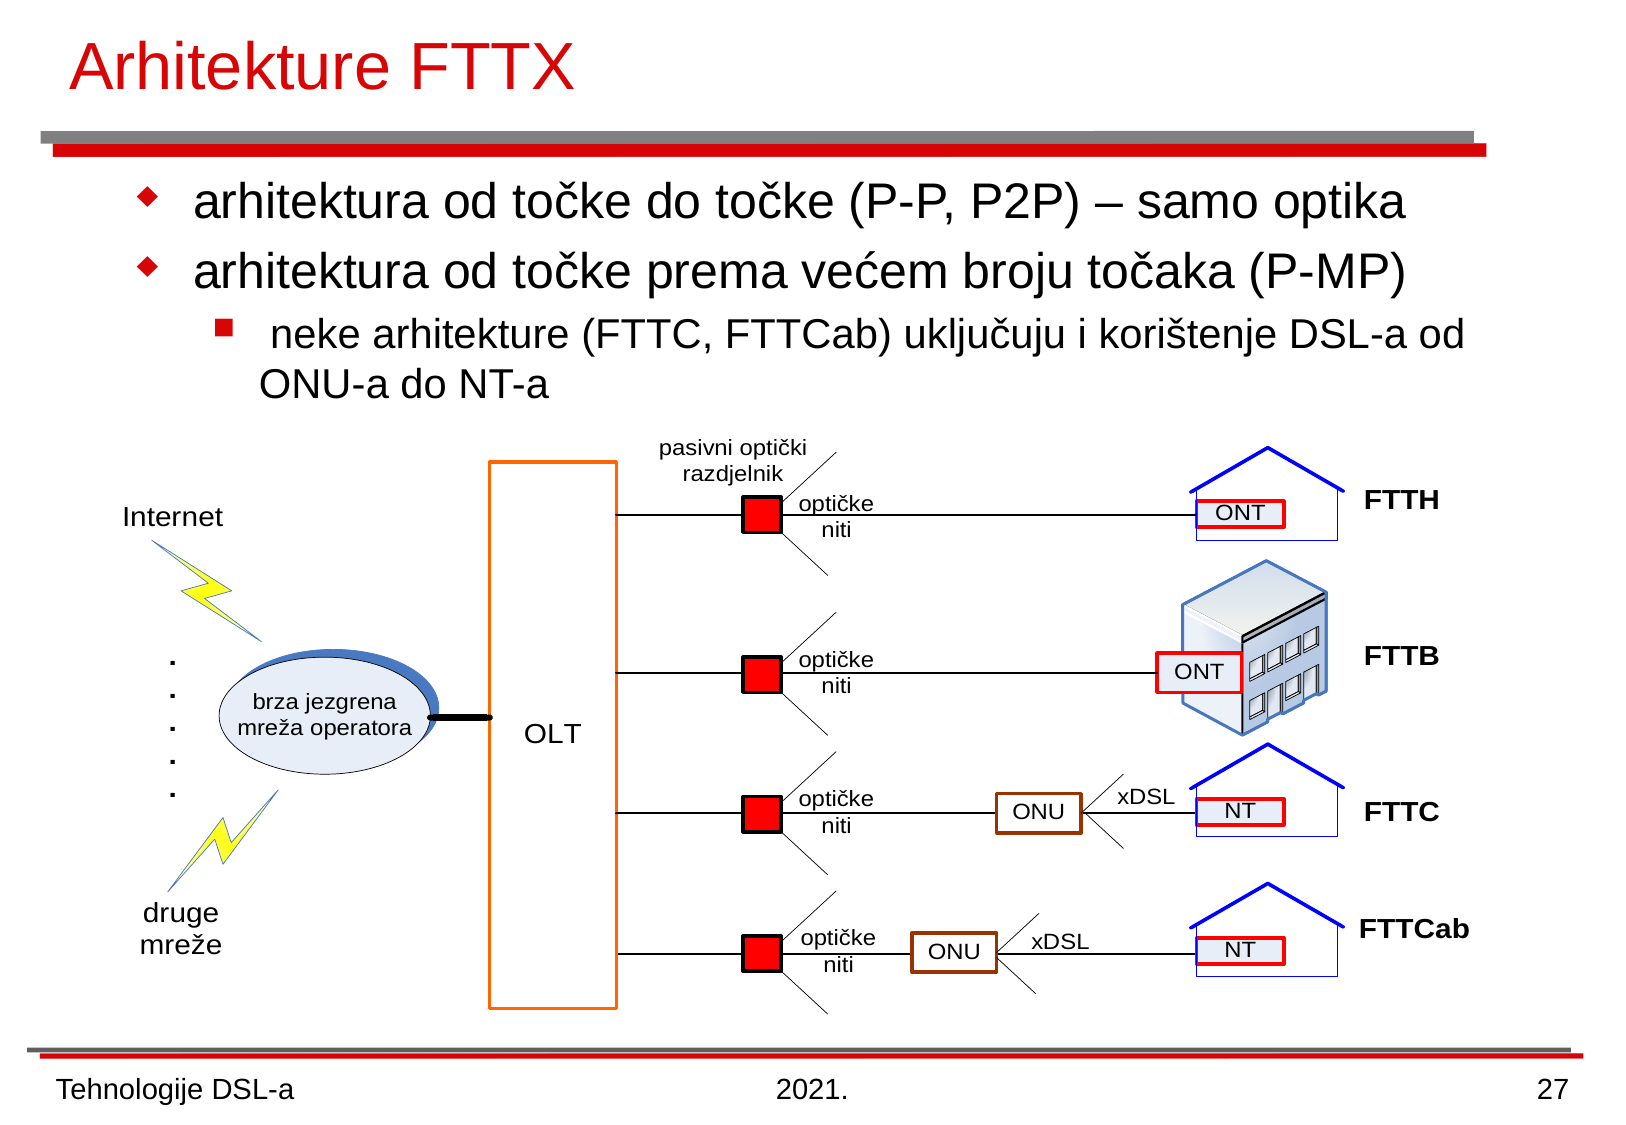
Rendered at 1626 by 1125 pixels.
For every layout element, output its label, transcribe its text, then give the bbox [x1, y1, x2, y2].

slide_number 2021. [642, 1062, 982, 1125]
slide_number 27 [1245, 1062, 1585, 1125]
footer Tehnologije DSL-a [40, 1062, 556, 1125]
title Arhitekture FTTX [53, 0, 1436, 126]
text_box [103, 432, 1493, 1018]
list arhitektura od točke do točke (P-P, P2P) – samo optika arhitektura od točke prema većem broju točaka (P-MP) neke arhitekture (FTTC, FTTCab) uključuju i korištenje DSL-a od ONU-a do NT-a [121, 160, 1504, 244]
